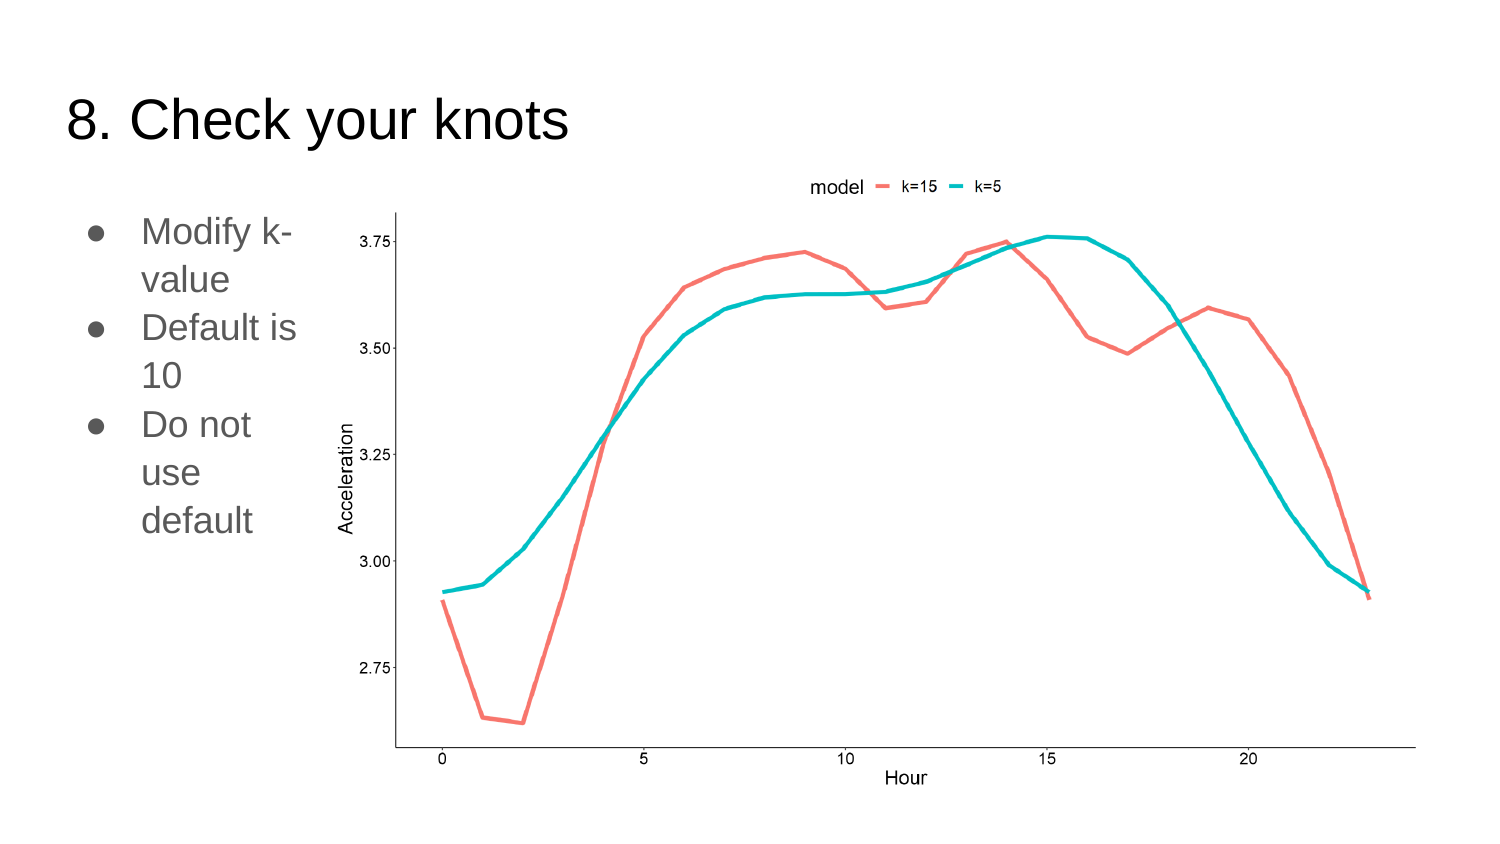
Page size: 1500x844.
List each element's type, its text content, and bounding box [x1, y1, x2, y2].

list Modify k-value Default is 10 Do not use default [51, 189, 327, 750]
picture [332, 166, 1421, 794]
title 8. Check your knots [51, 72, 1449, 167]
